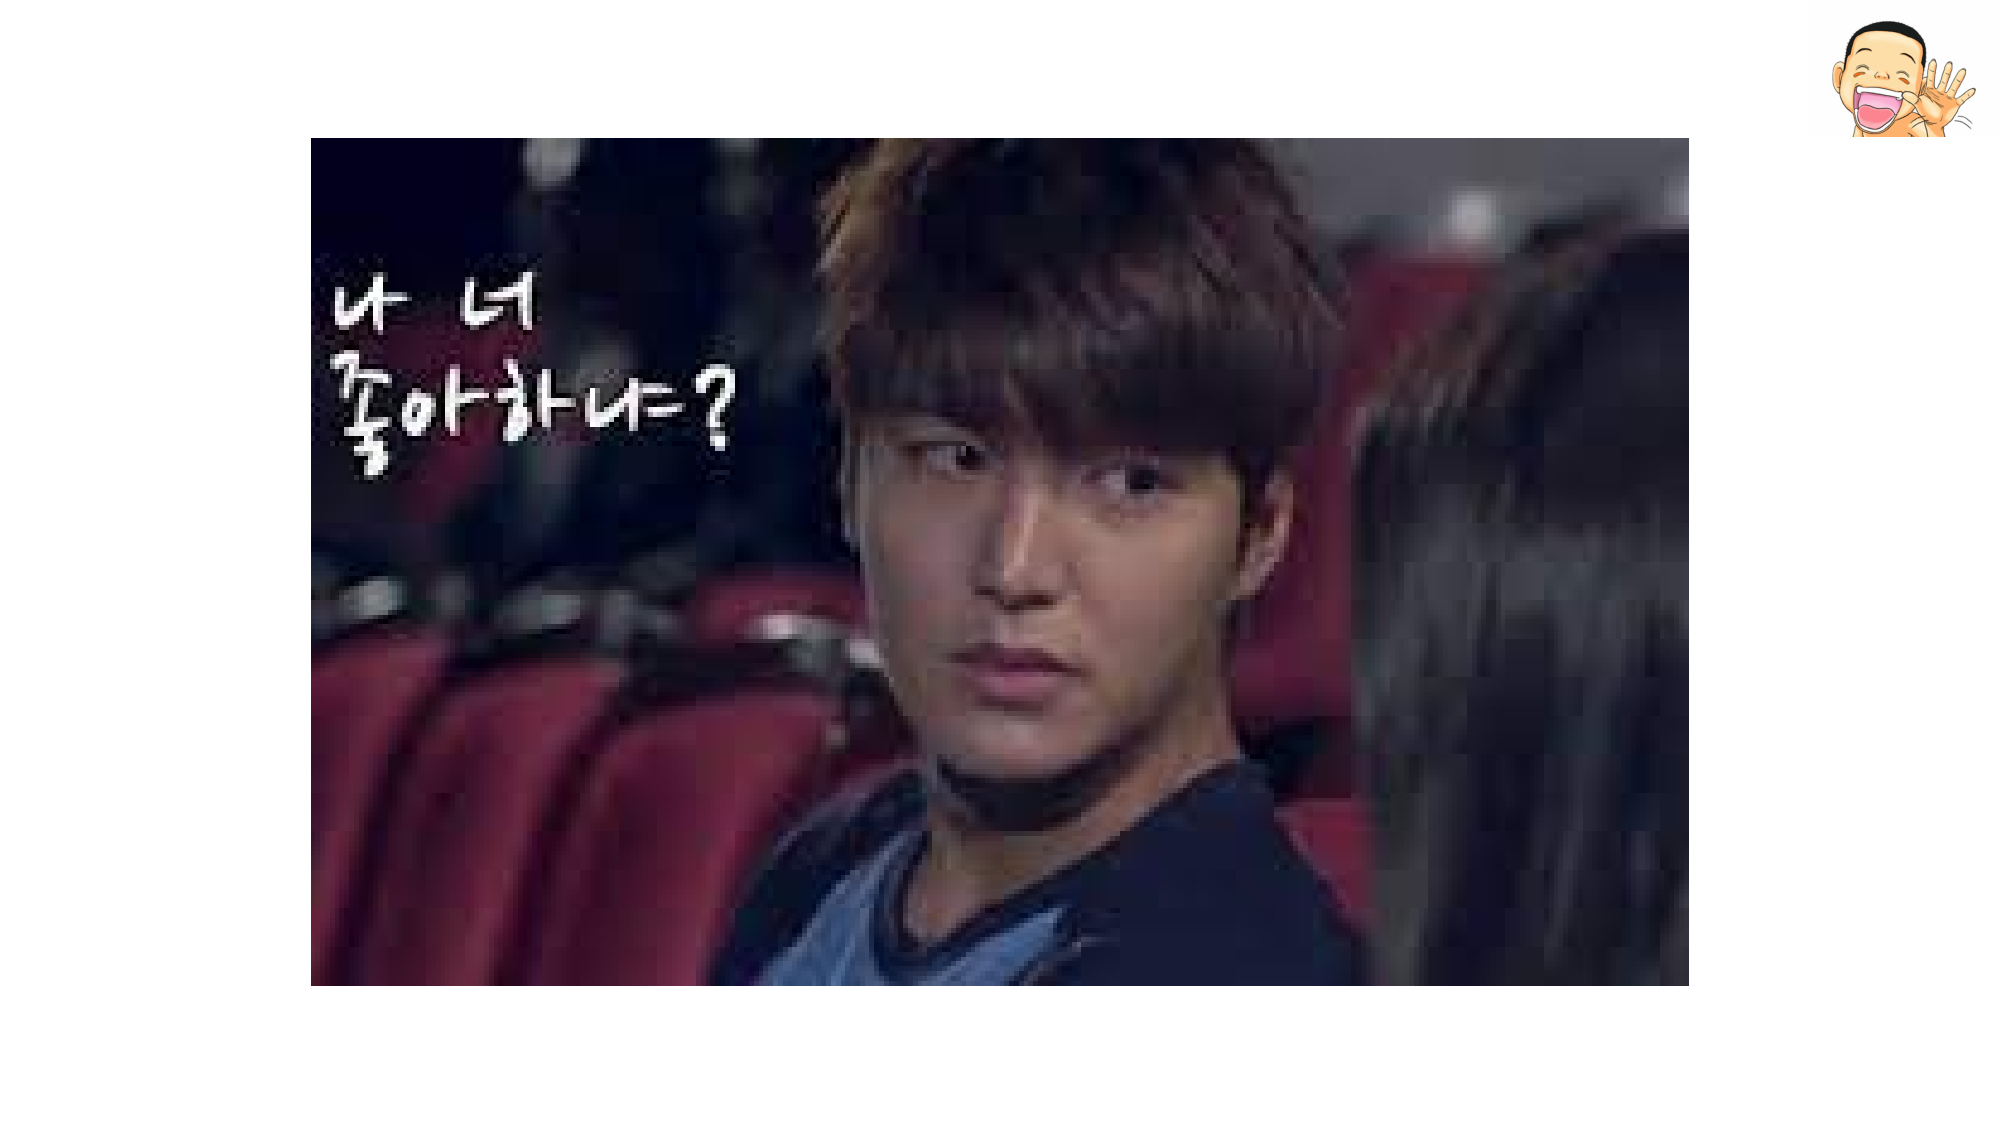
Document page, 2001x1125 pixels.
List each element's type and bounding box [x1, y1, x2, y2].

picture [1808, 0, 2000, 137]
picture [311, 138, 1689, 987]
